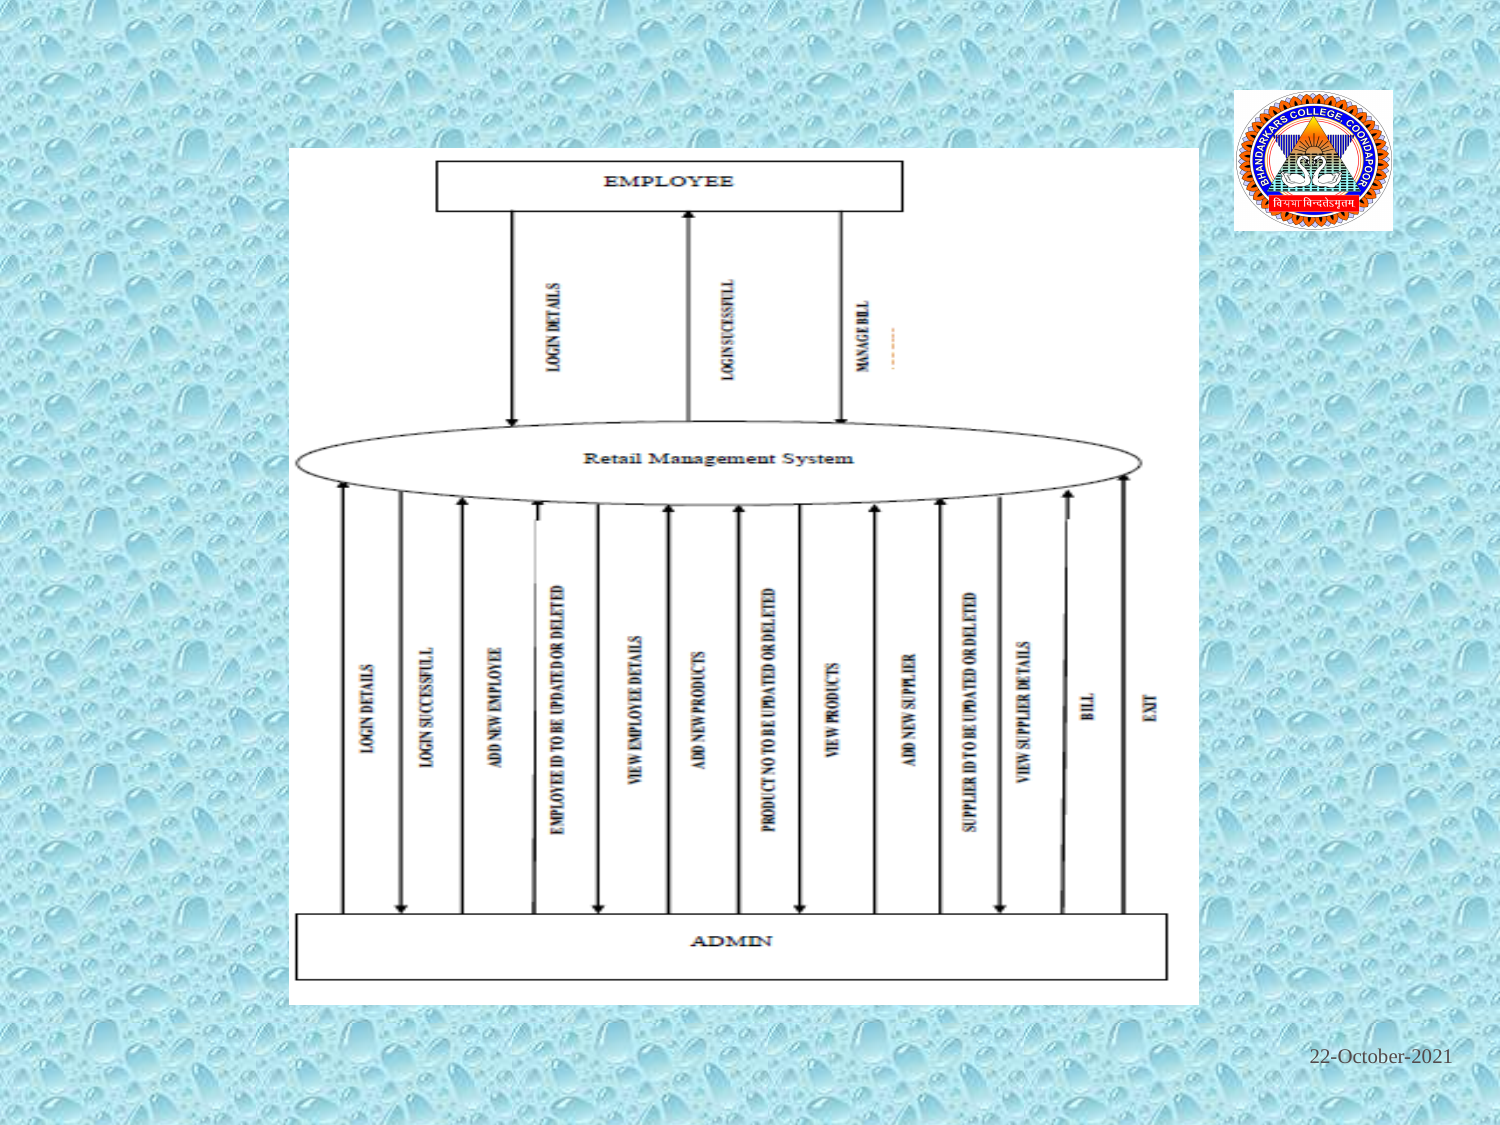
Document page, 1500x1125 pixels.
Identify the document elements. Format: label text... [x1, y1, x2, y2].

slide_number 30 [654, 1025, 846, 1086]
slide_number 22-October-2021 [847, 1025, 1469, 1086]
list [288, 148, 1200, 1006]
picture [0, 0, 1500, 1125]
footer Bhandakars’ Arts & Science College [31, 1025, 653, 1086]
